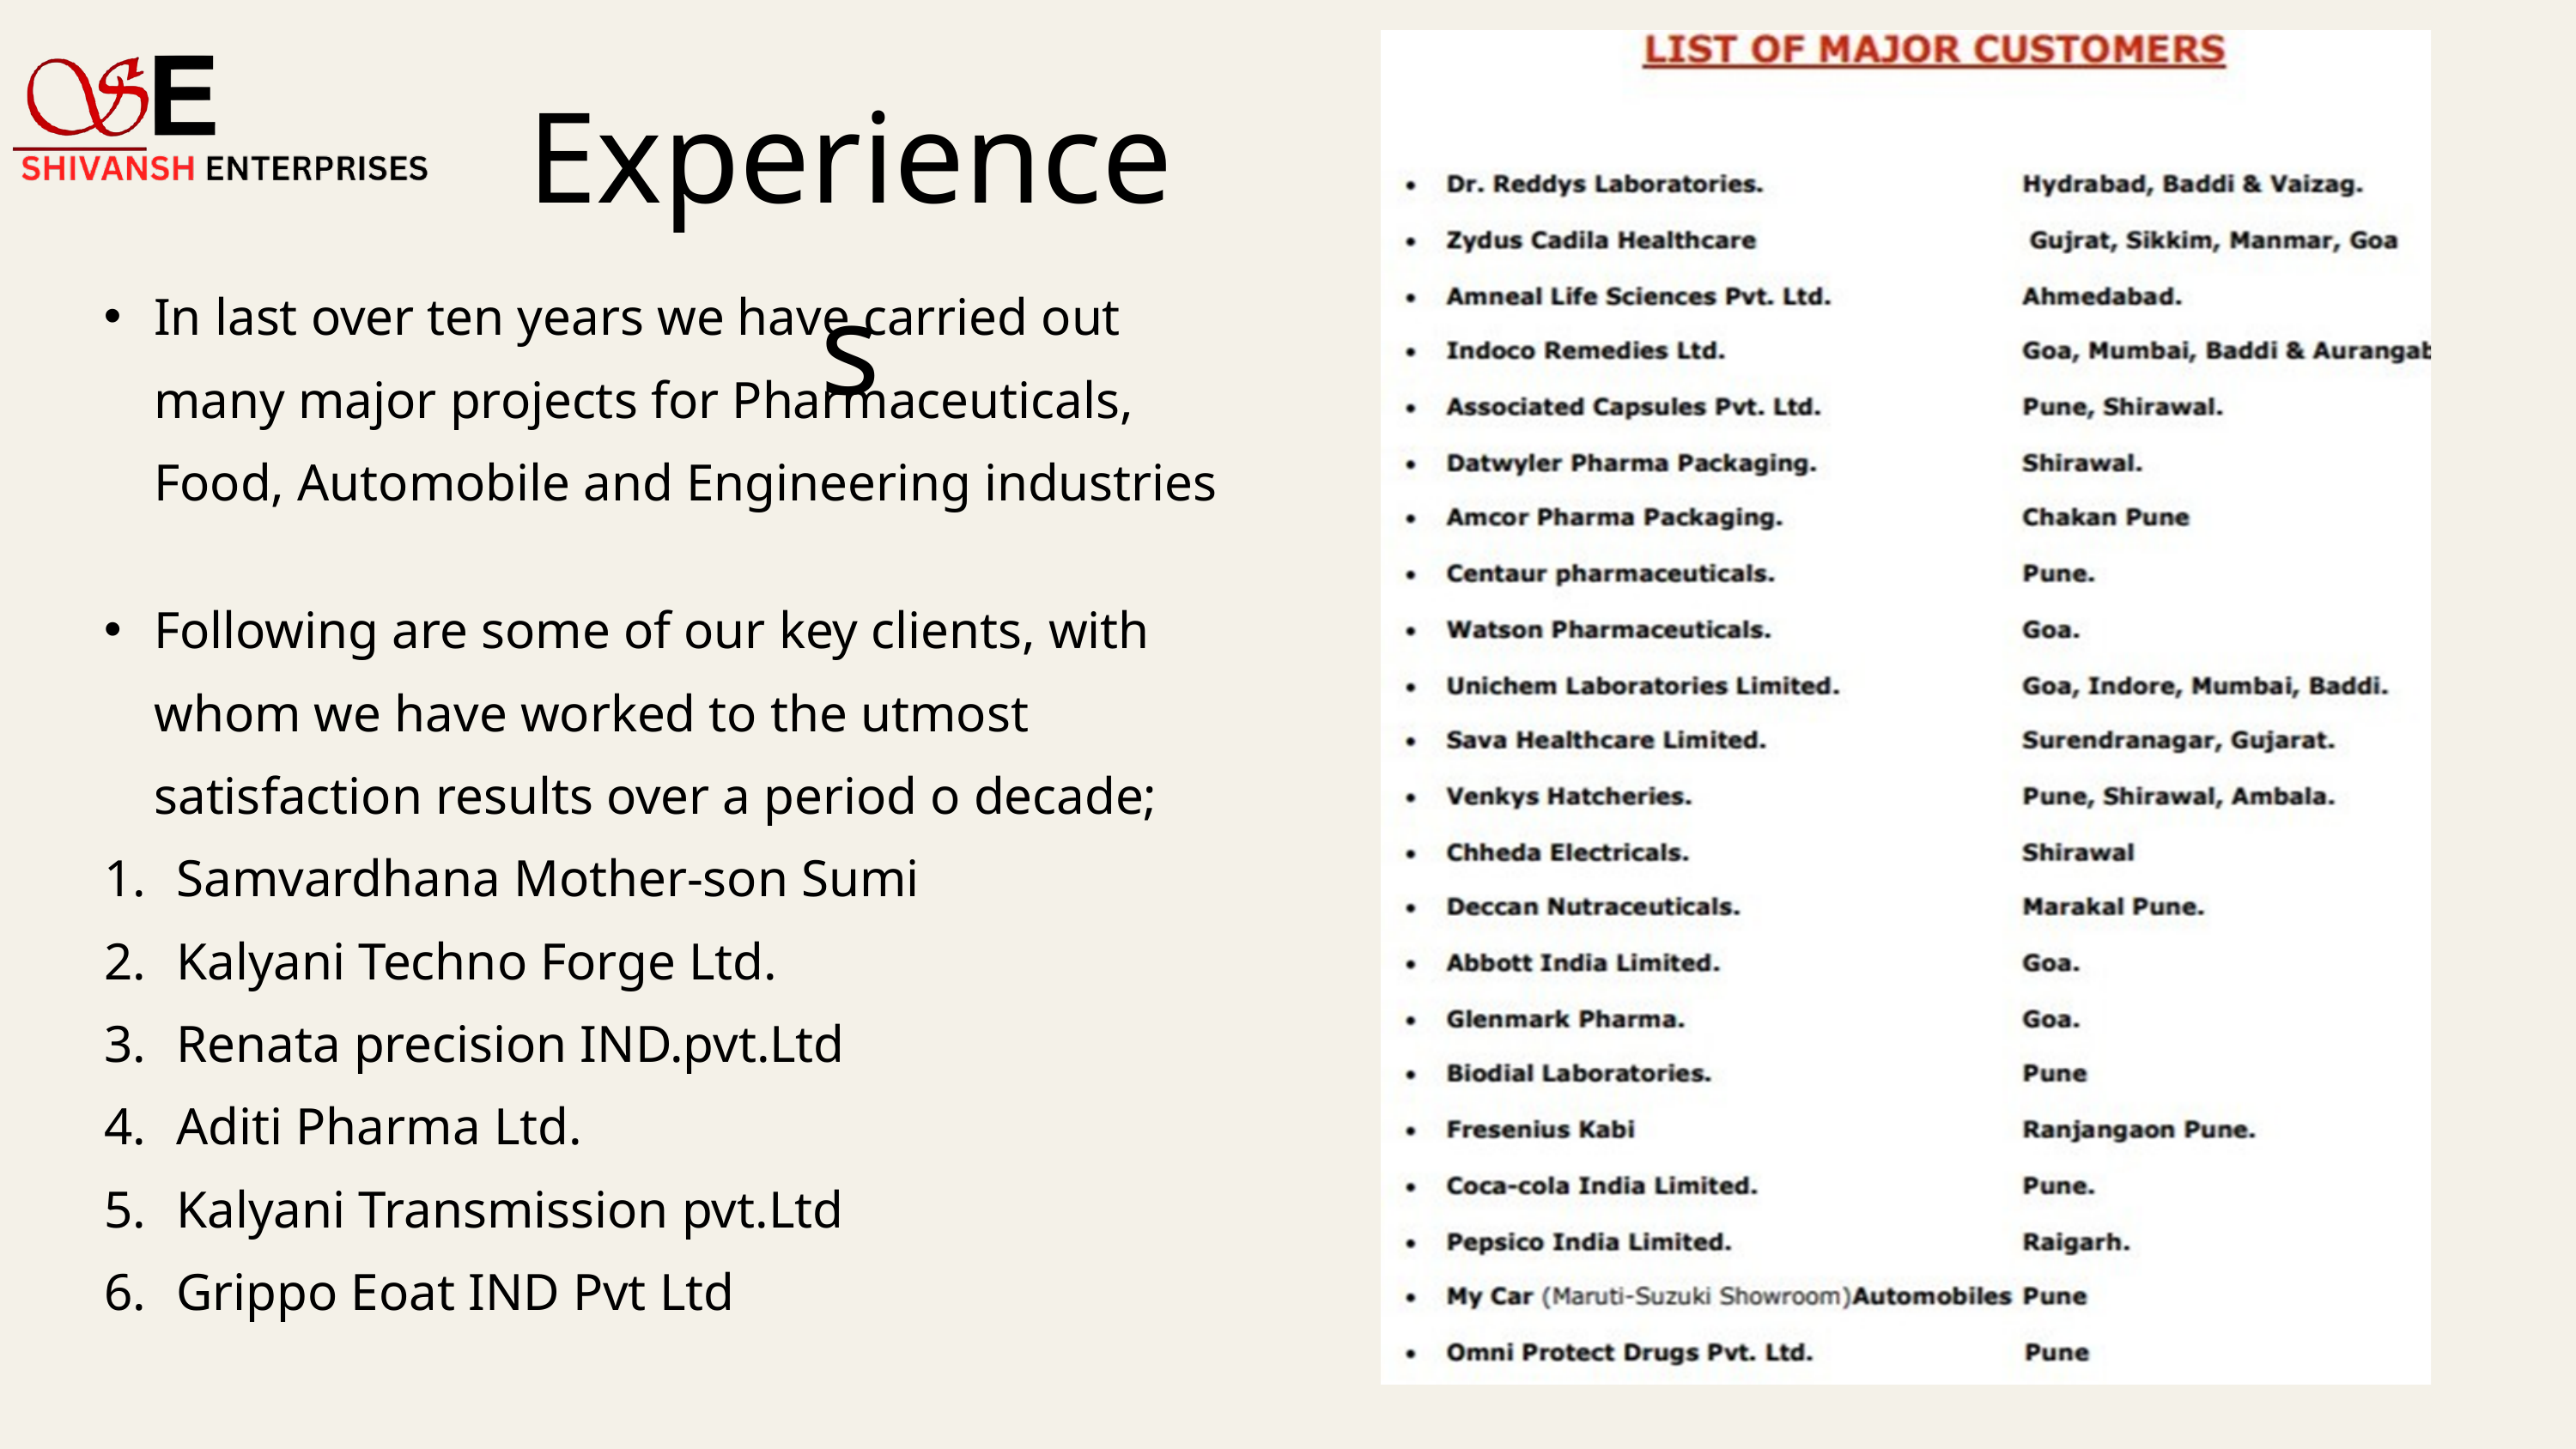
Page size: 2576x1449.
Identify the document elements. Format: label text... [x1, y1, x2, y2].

text_box . [53, 244, 1262, 327]
picture [1380, 30, 2432, 1385]
text_box Experiences [497, 36, 1204, 244]
text_box Following are some of our key clients, with whom we have worked to the utmost satisfaction results over a period o decade; Samvardhana Mother-son Sumi Kalyani Techno Forge Ltd. Renata precision IND.pvt.Ltd Aditi Pharma Ltd. Kalyani Transmission pvt.Ltd Grippo Eoat IND Pvt Ltd [53, 576, 1288, 1320]
text_box In last over ten years we have carried out many major projects for Pharmaceuticals, Food, Automobile and Engineering industries [53, 327, 1262, 512]
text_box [0, 0, 430, 194]
